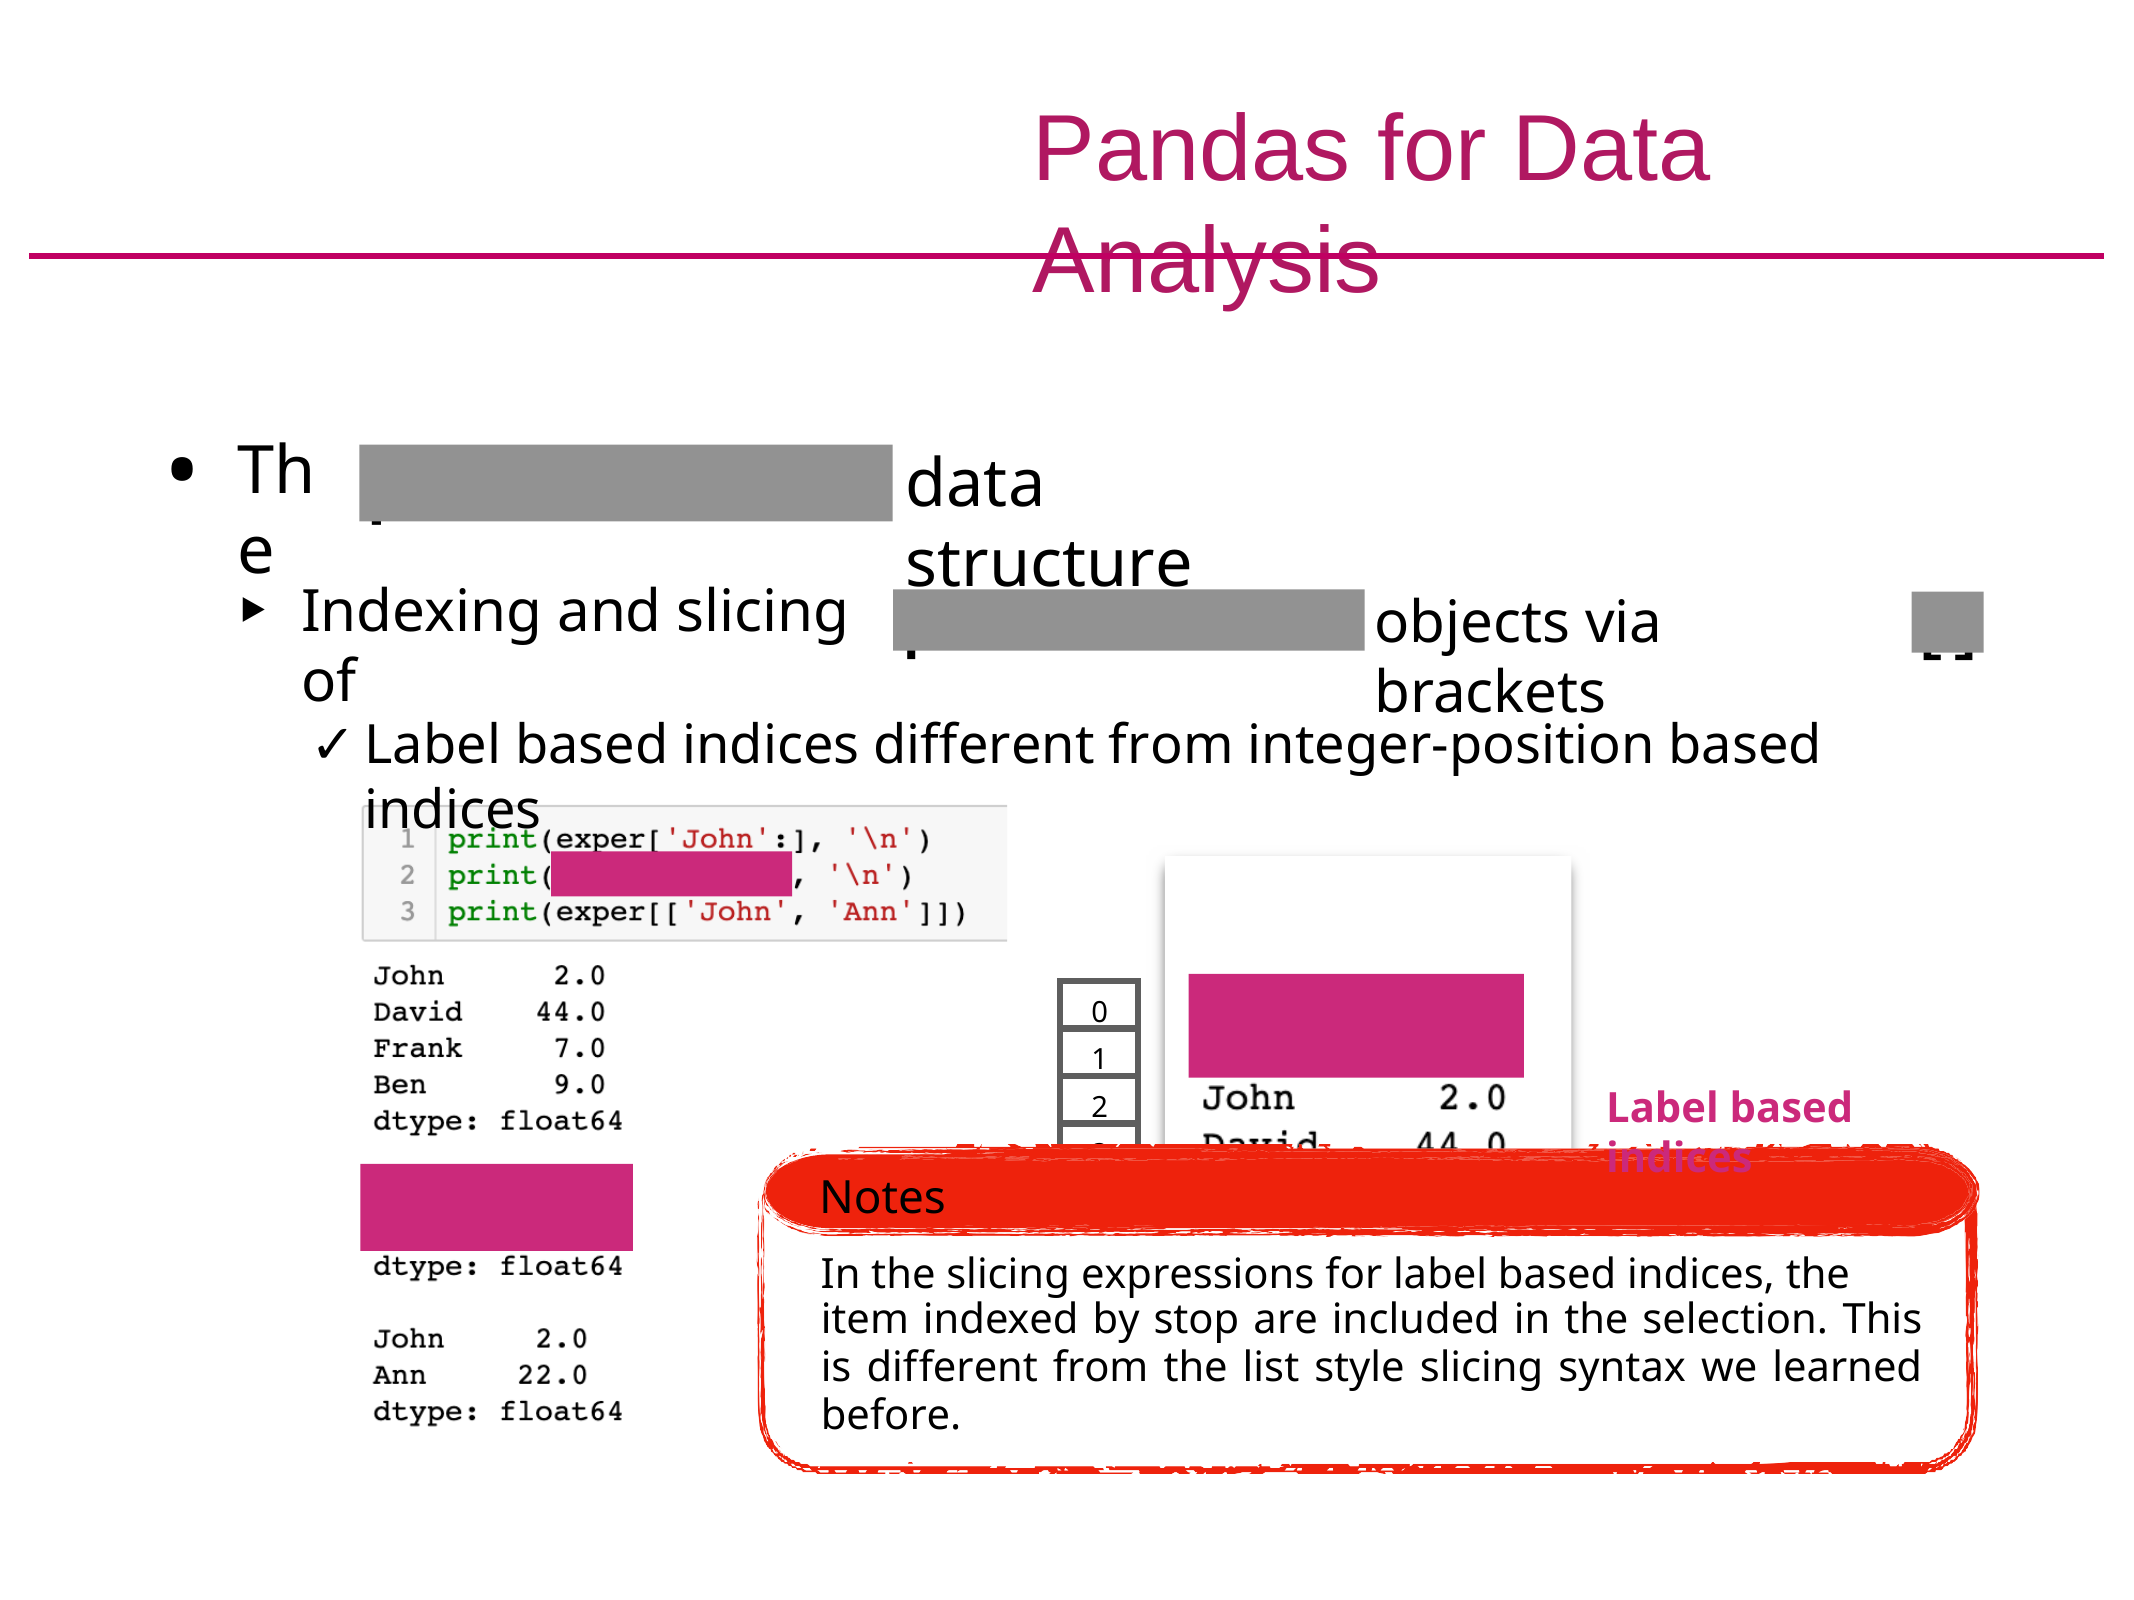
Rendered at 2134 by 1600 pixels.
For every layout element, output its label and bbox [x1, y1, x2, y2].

title [49, 86, 2084, 256]
text_box [359, 444, 893, 525]
text_box [162, 427, 2004, 1474]
text_box [893, 439, 1365, 660]
title [49, 257, 2084, 354]
text_box [1911, 590, 1984, 660]
